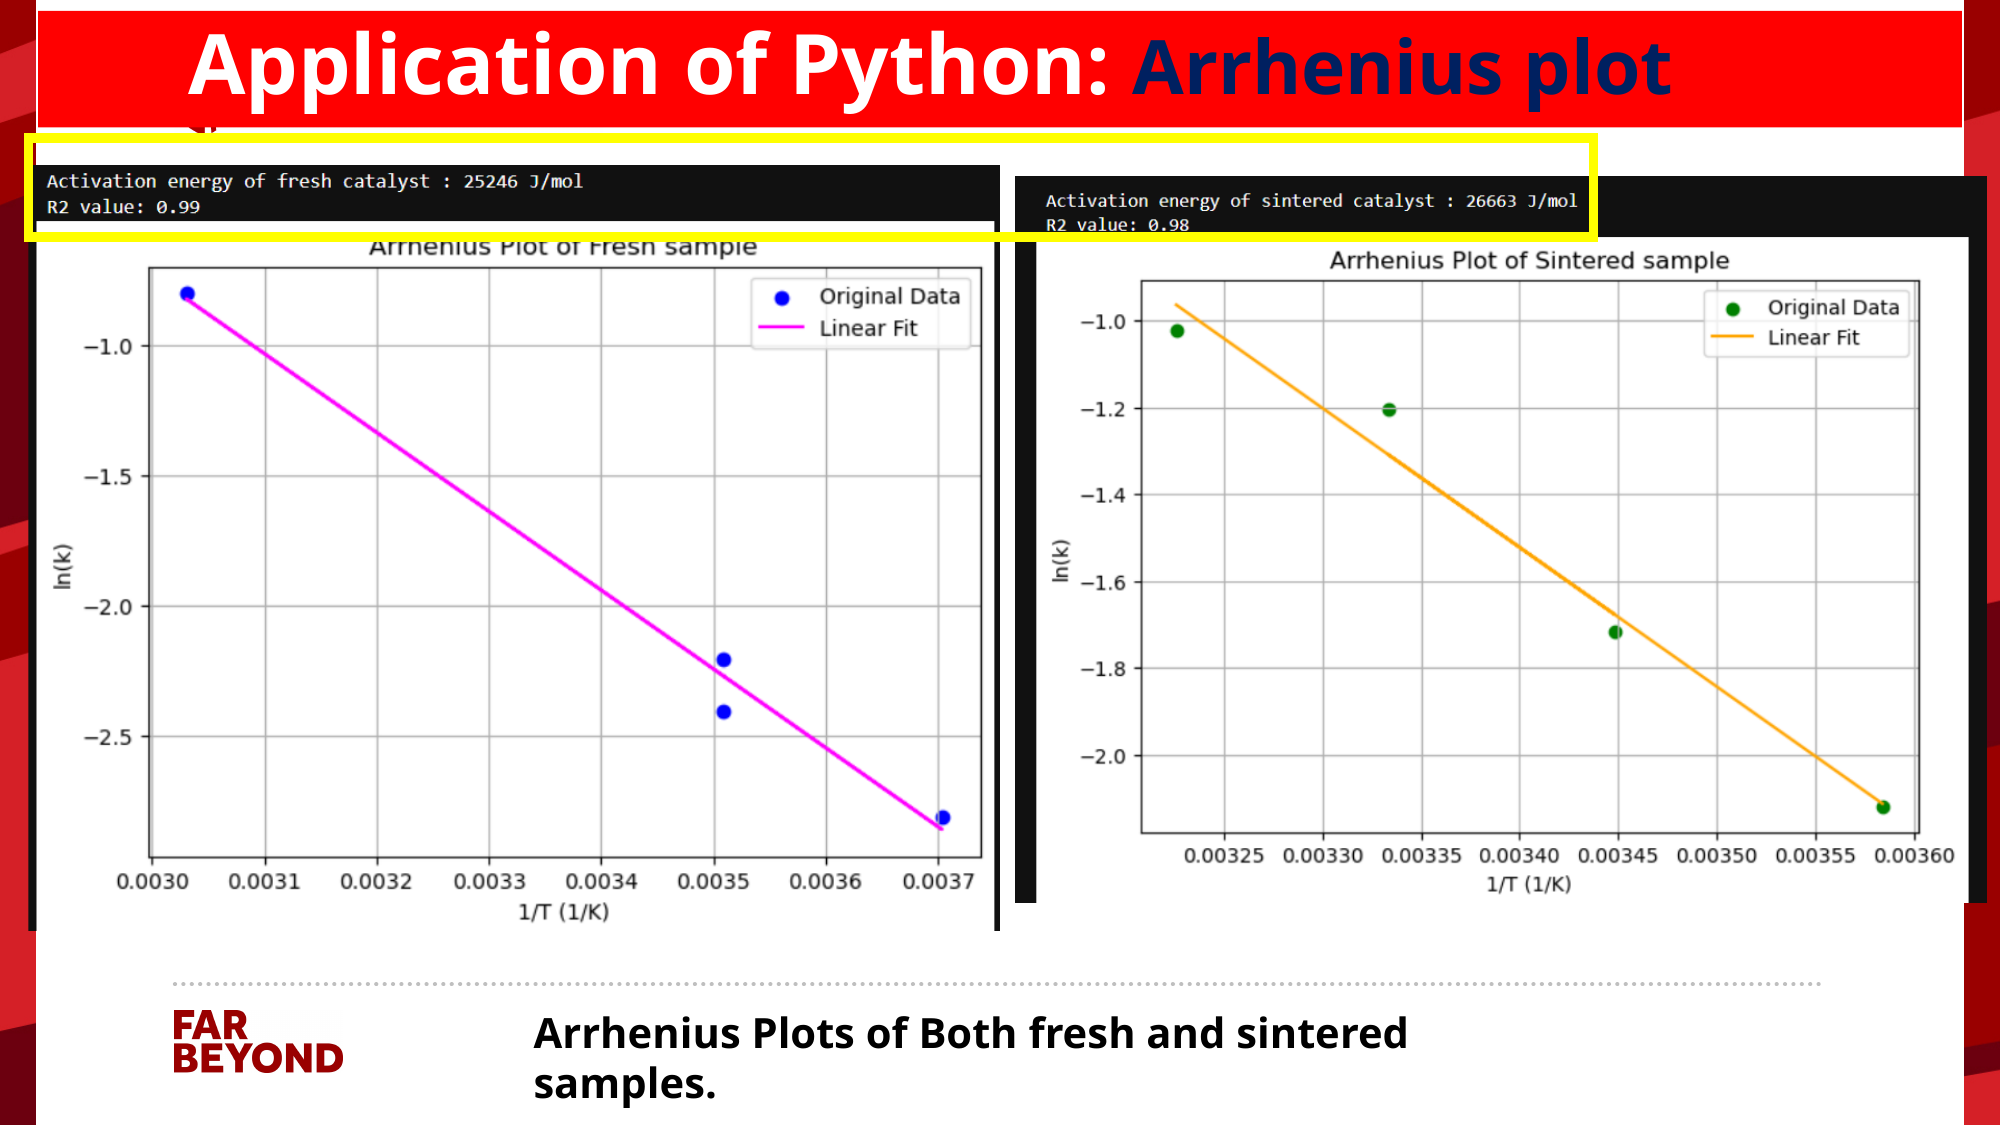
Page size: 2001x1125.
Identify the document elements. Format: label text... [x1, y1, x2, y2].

picture [0, 0, 1000, 1125]
text_box [27, 137, 1595, 238]
picture [1015, 0, 2000, 1125]
text_box Application of Python: Arrhenius plot [38, 10, 1962, 128]
list Arrhenius Plots of Both fresh and sintered samples. [533, 1006, 1473, 1124]
picture [174, 128, 603, 135]
picture [174, 1010, 343, 1073]
